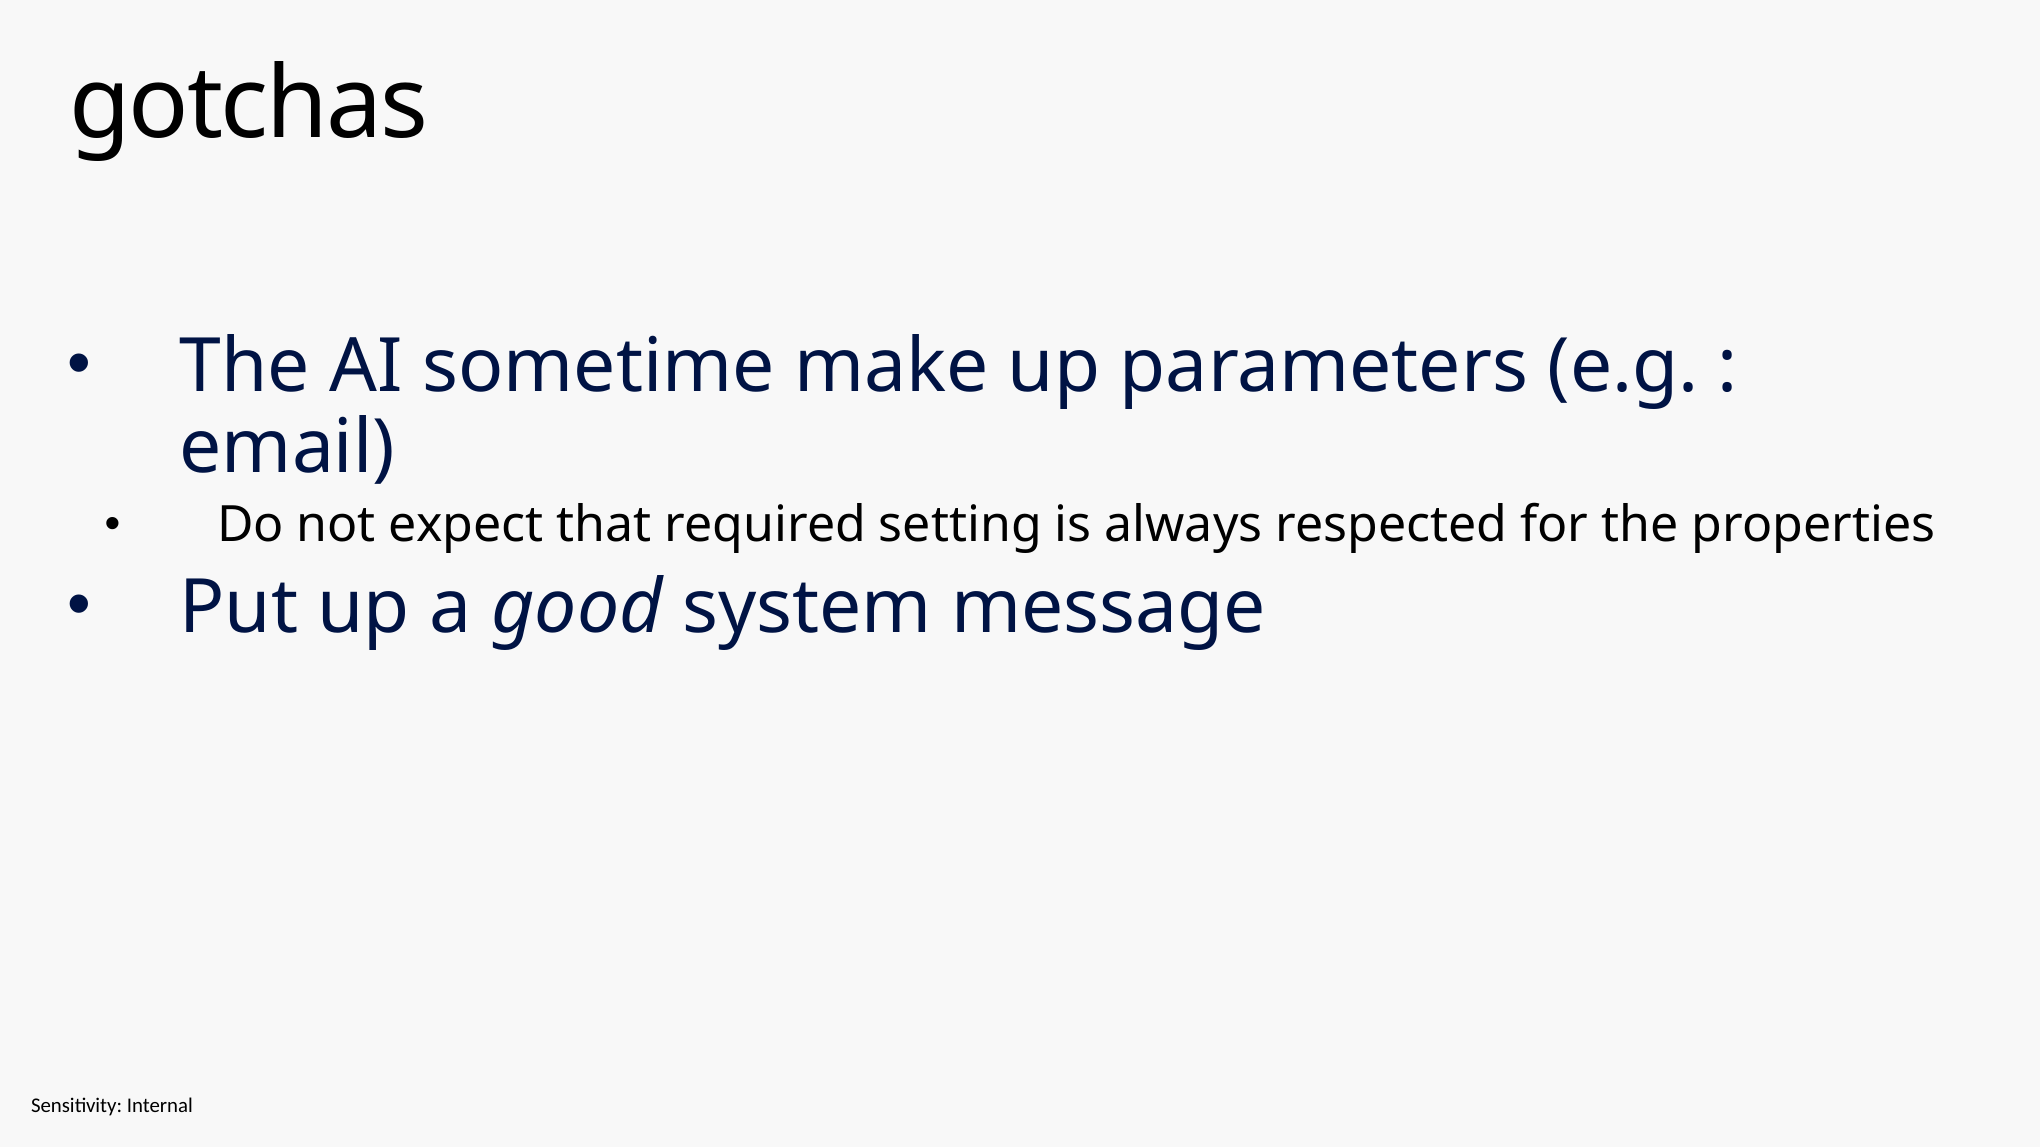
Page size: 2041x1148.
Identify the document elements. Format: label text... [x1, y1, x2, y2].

title gotchas [45, 36, 1971, 187]
list The AI sometime make up parameters (e.g. : email) Do not expect that required setting is always respected for the properties Put up a good system message [43, 311, 1969, 830]
